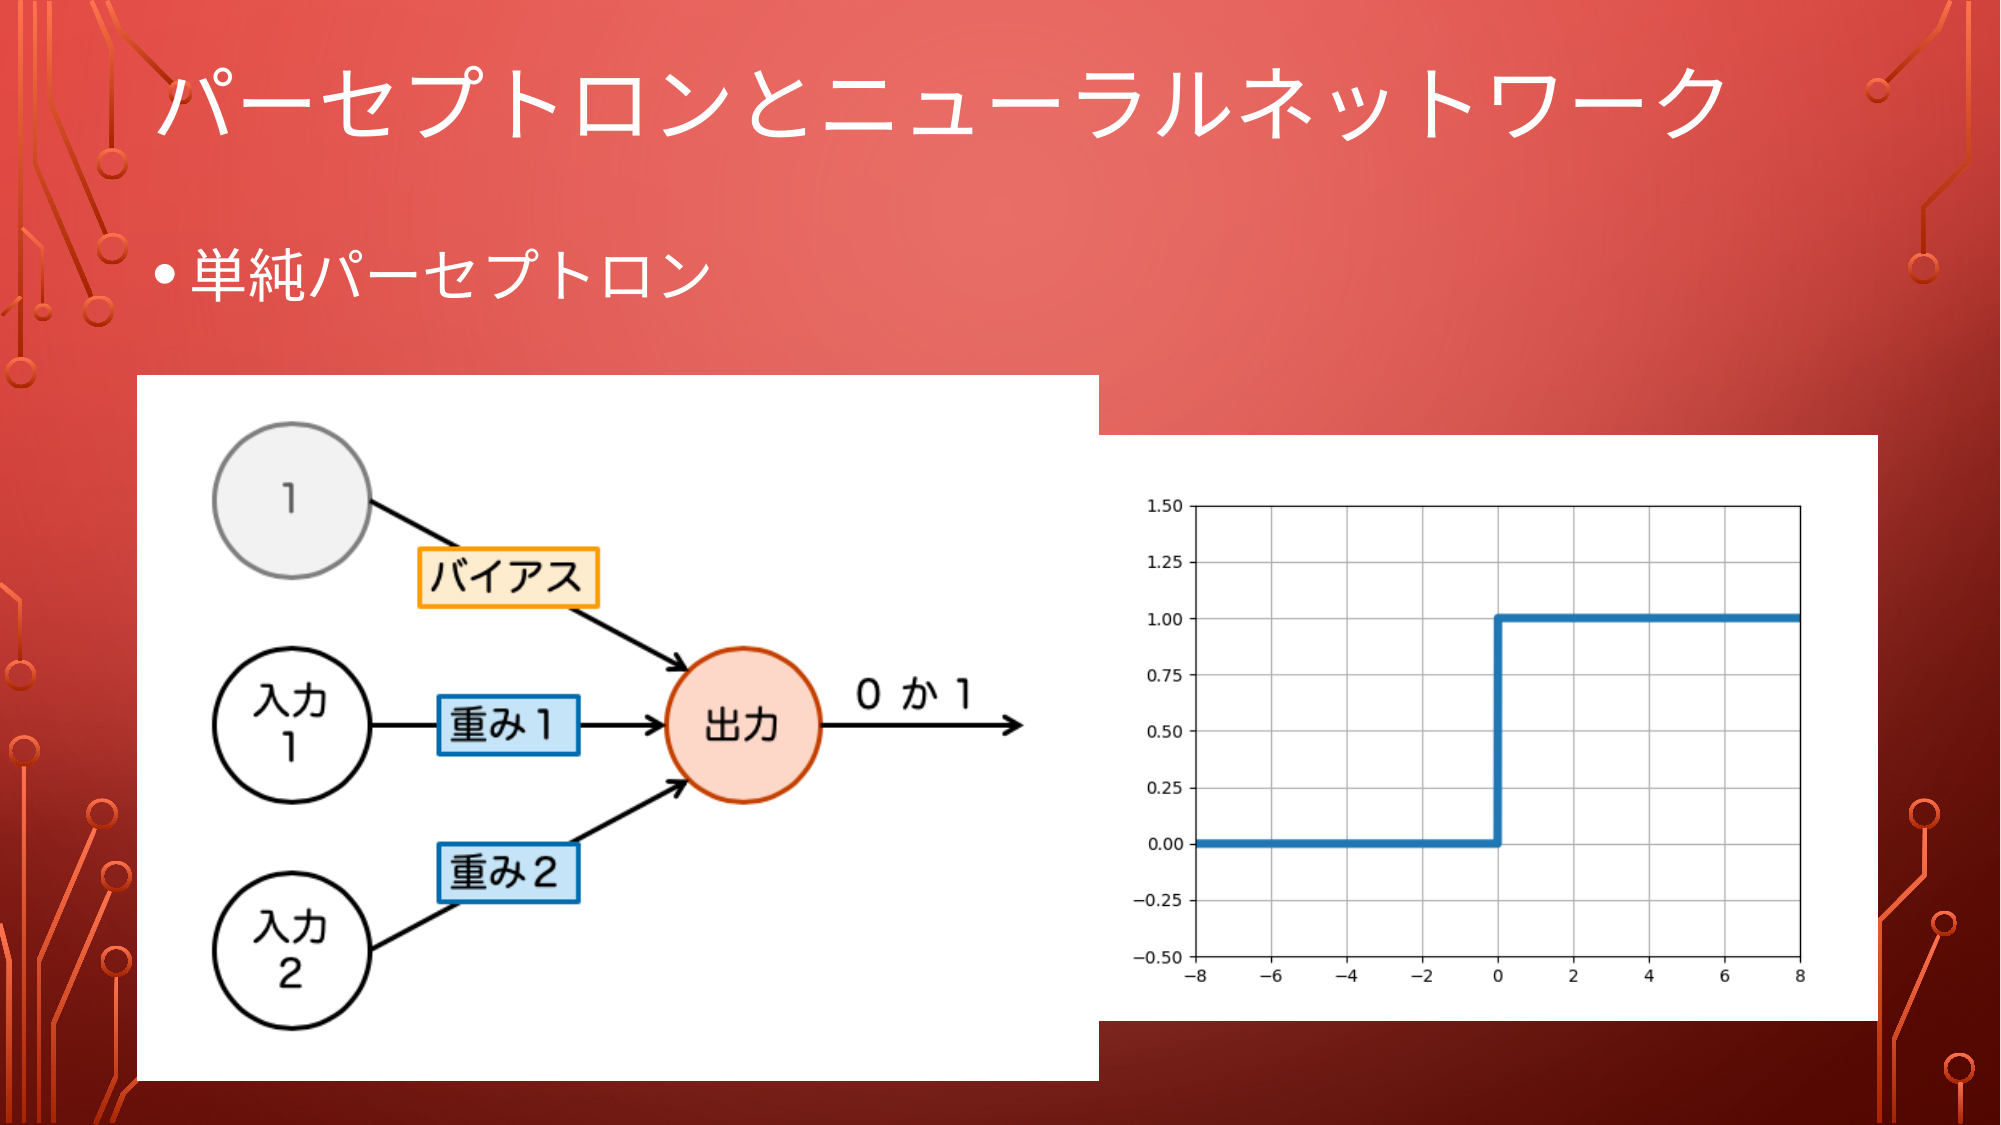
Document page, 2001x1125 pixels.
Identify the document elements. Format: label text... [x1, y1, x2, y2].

title パーセプトロンとニューラルネットワーク [137, 0, 1863, 218]
picture [137, 375, 1878, 1081]
list 単純パーセプトロン [137, 217, 1718, 435]
